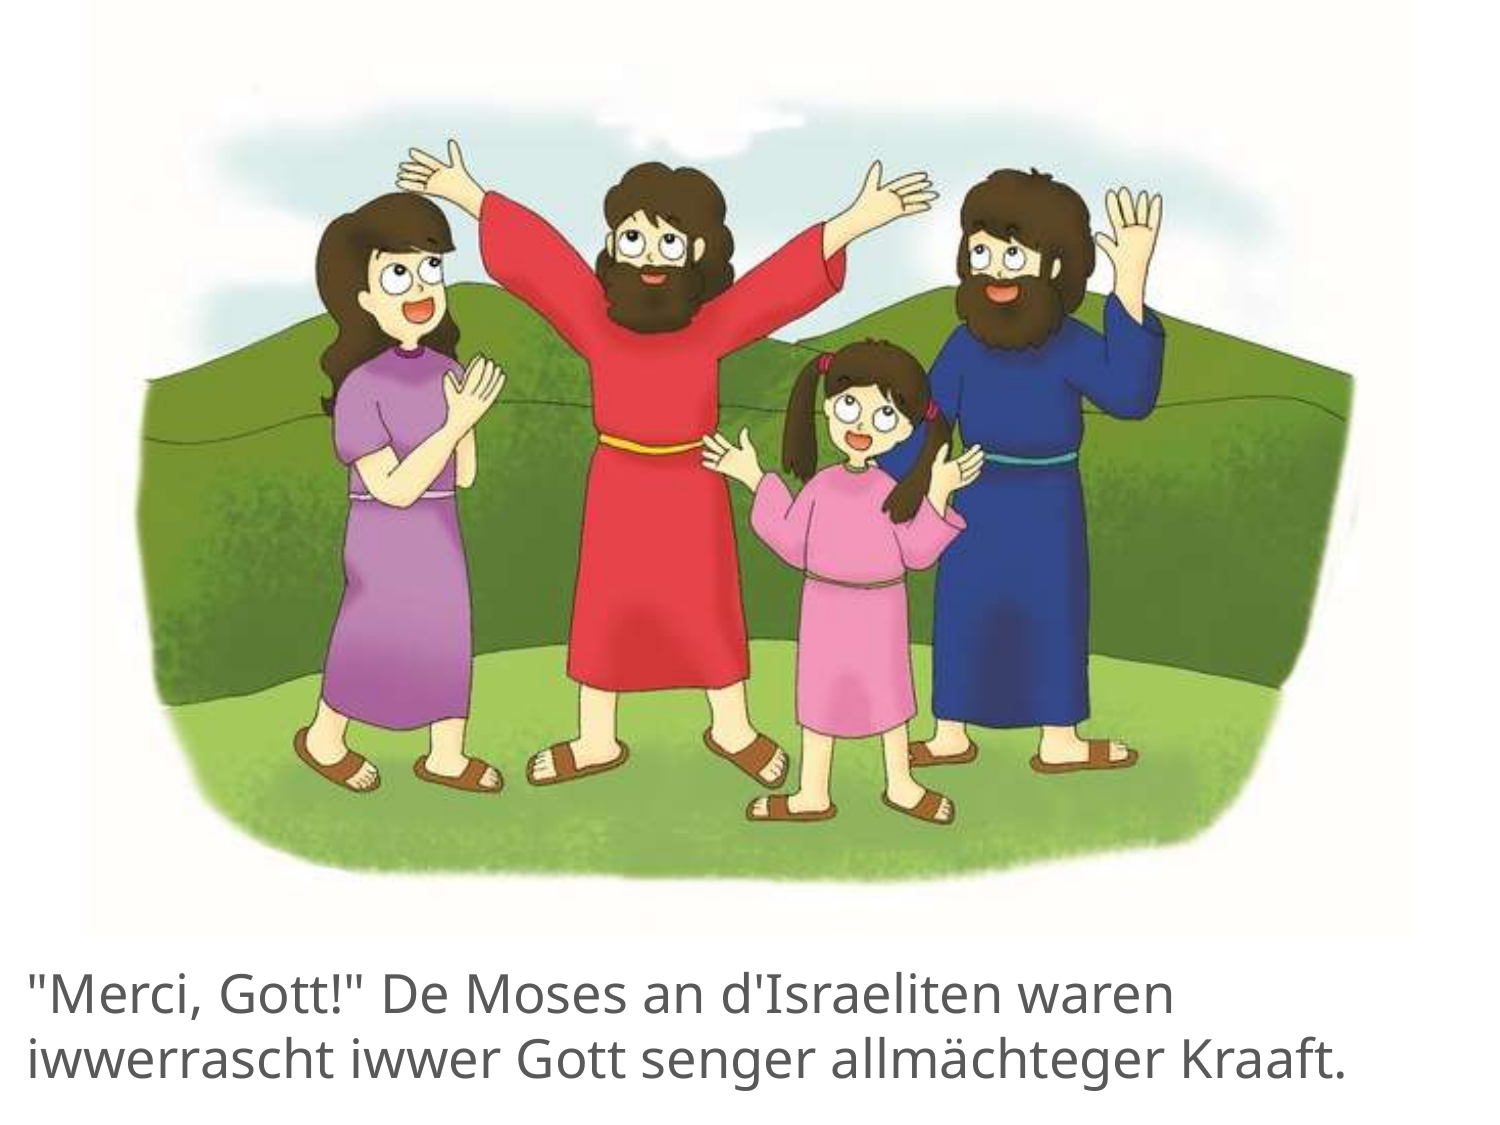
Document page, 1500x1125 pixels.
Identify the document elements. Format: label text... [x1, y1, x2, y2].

text_box "Merci, Gott!" De Moses an d'Israeliten waren iwwerrascht iwwer Gott senger allmächteger Kraaft. [11, 952, 1498, 1097]
picture [85, 0, 1412, 938]
